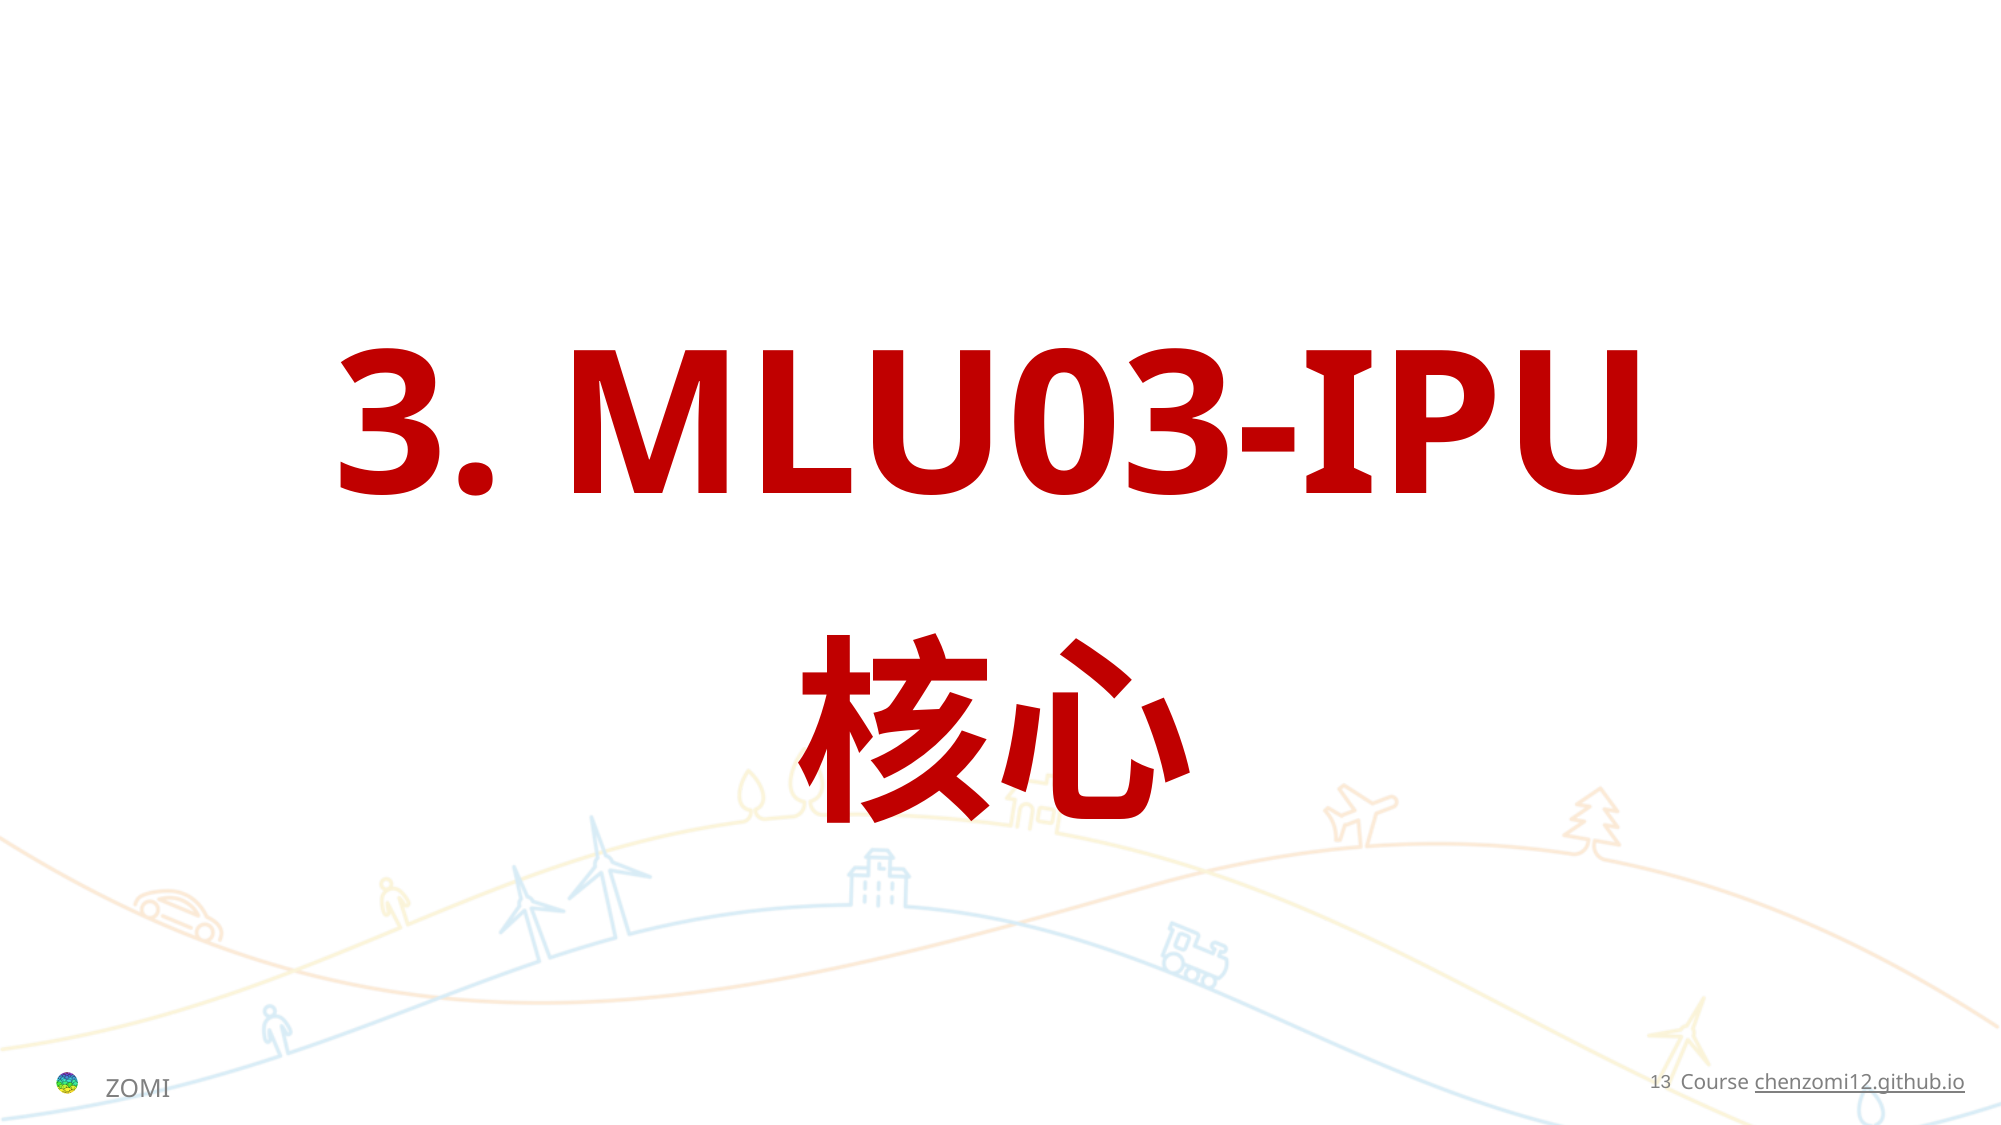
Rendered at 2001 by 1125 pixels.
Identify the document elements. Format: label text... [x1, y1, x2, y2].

list 3. MLU03-IPU 核心 [79, 80, 1910, 986]
picture [57, 1073, 77, 1093]
